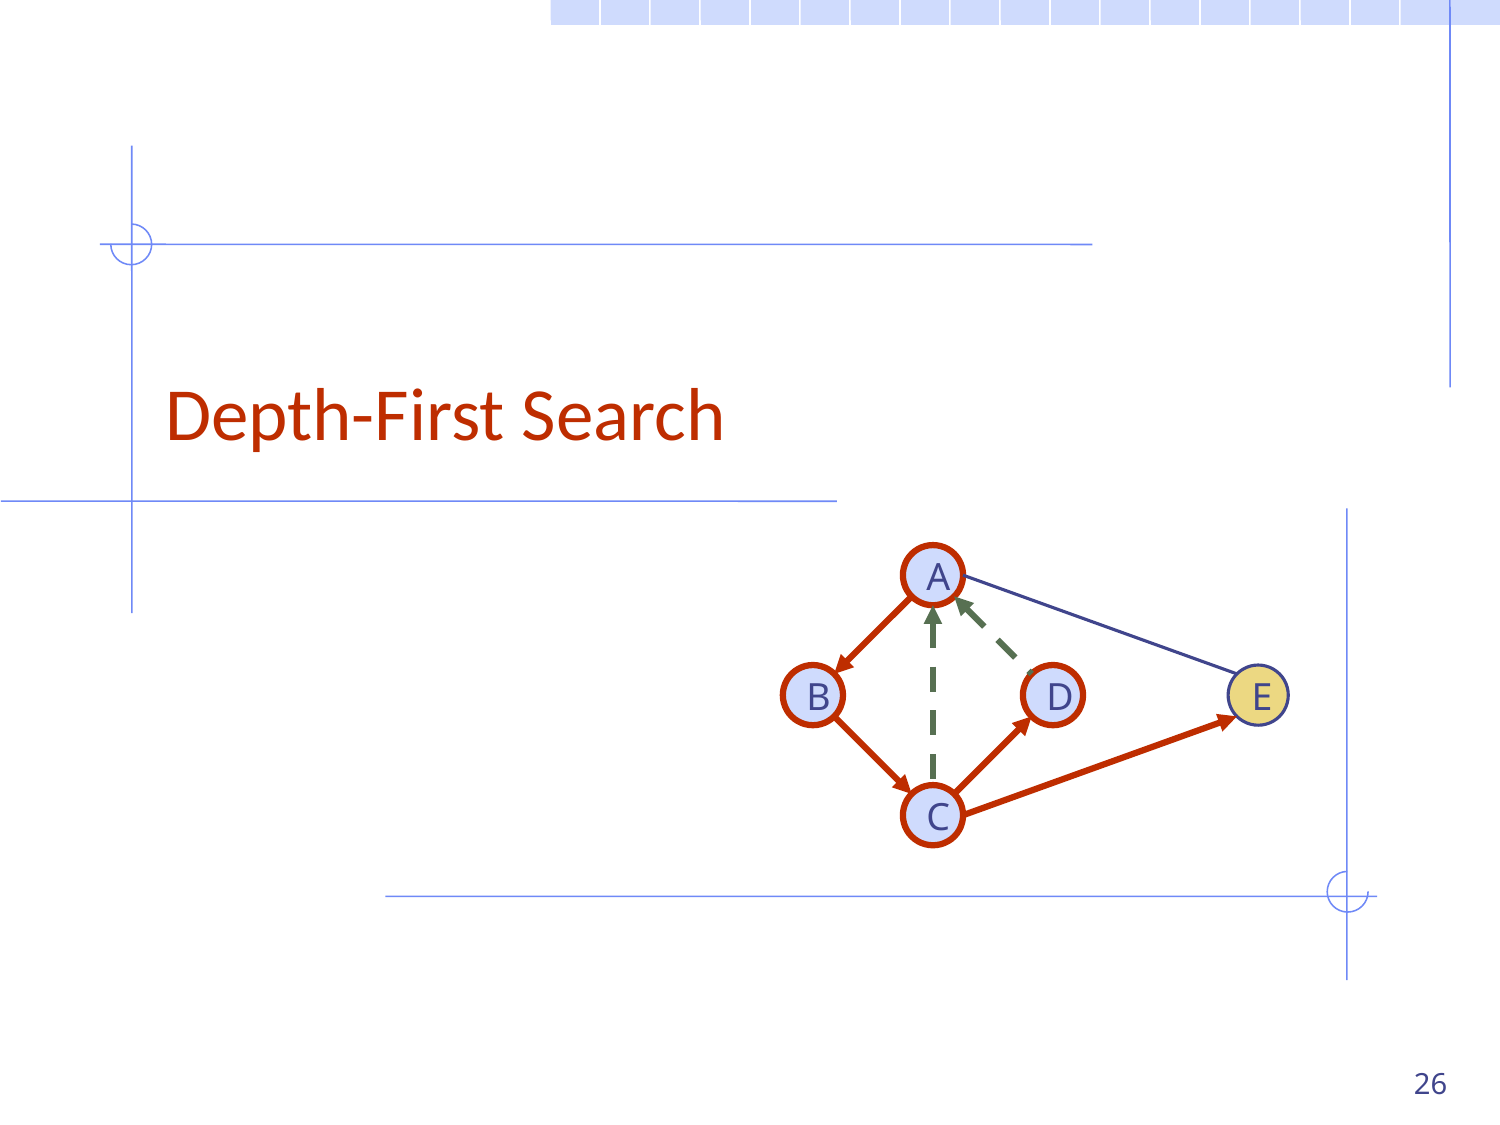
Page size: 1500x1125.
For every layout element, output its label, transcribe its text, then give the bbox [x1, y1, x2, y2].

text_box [782, 544, 1289, 846]
title Depth-First Search [149, 274, 1426, 463]
slide_number 26 [1149, 1037, 1463, 1113]
